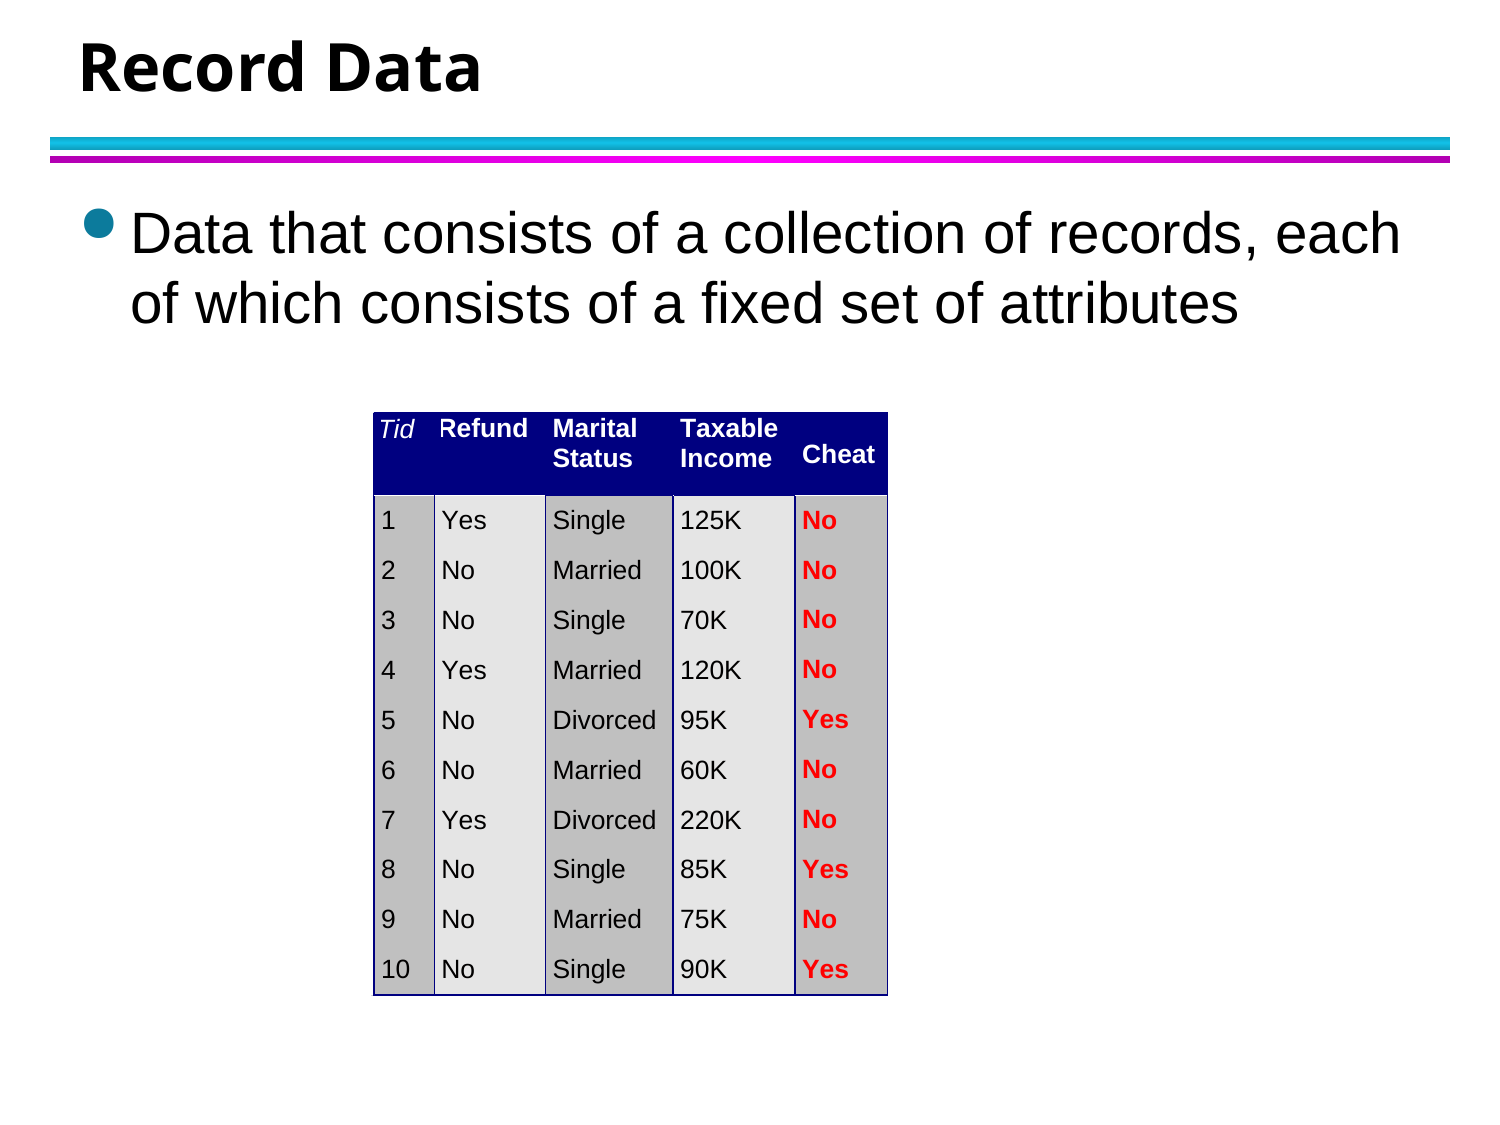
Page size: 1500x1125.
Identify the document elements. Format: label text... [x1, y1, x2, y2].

title Record Data [62, 24, 1421, 113]
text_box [364, 412, 926, 1013]
list Data that consists of a collection of records, each of which consists of a fixed set of attributes [67, 187, 1432, 1038]
